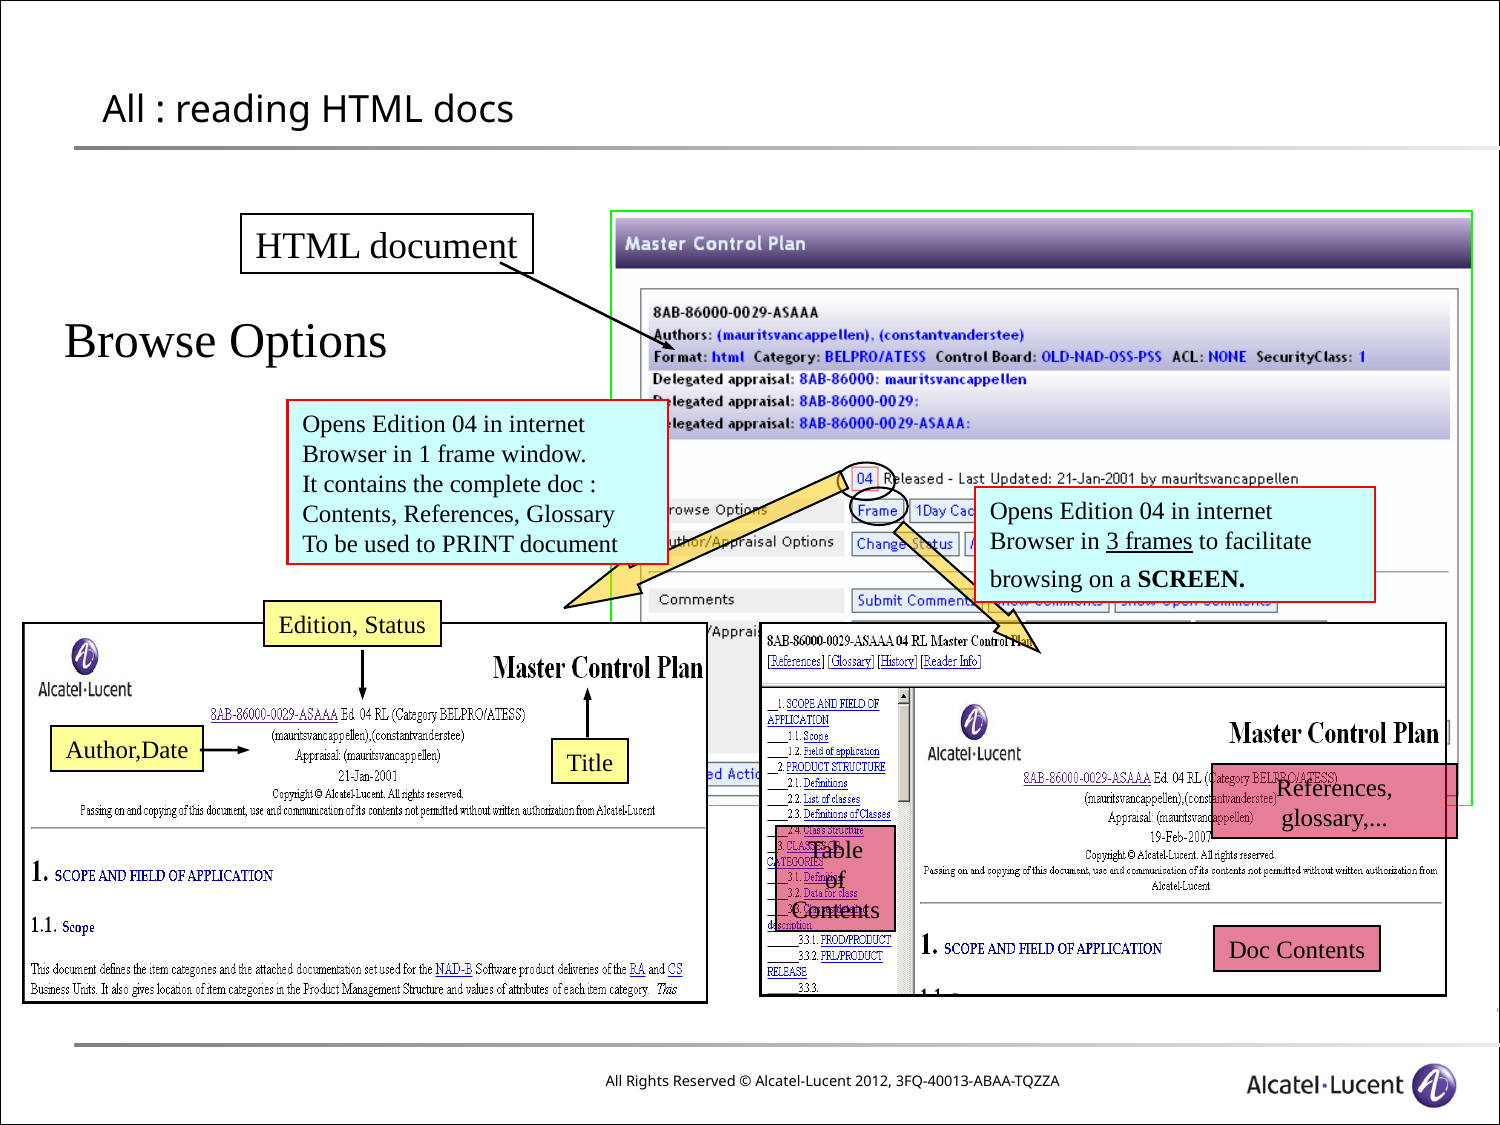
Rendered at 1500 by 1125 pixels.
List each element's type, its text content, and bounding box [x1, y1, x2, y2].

text_box Browse Options [49, 300, 403, 375]
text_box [612, 212, 1471, 805]
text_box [24, 624, 706, 1001]
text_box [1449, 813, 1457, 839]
text_box [563, 573, 607, 609]
text_box Opens Edition 04 in internet Browser in 1 frame window. It contains the complete doc : Contents, References, Glossary To be used to PRINT document [287, 399, 607, 565]
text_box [762, 624, 1445, 994]
title All : reading HTML docs [87, 37, 1196, 138]
text_box HTML document [240, 213, 533, 274]
picture [1224, 1061, 1478, 1114]
text_box Edition, Status [263, 601, 441, 623]
